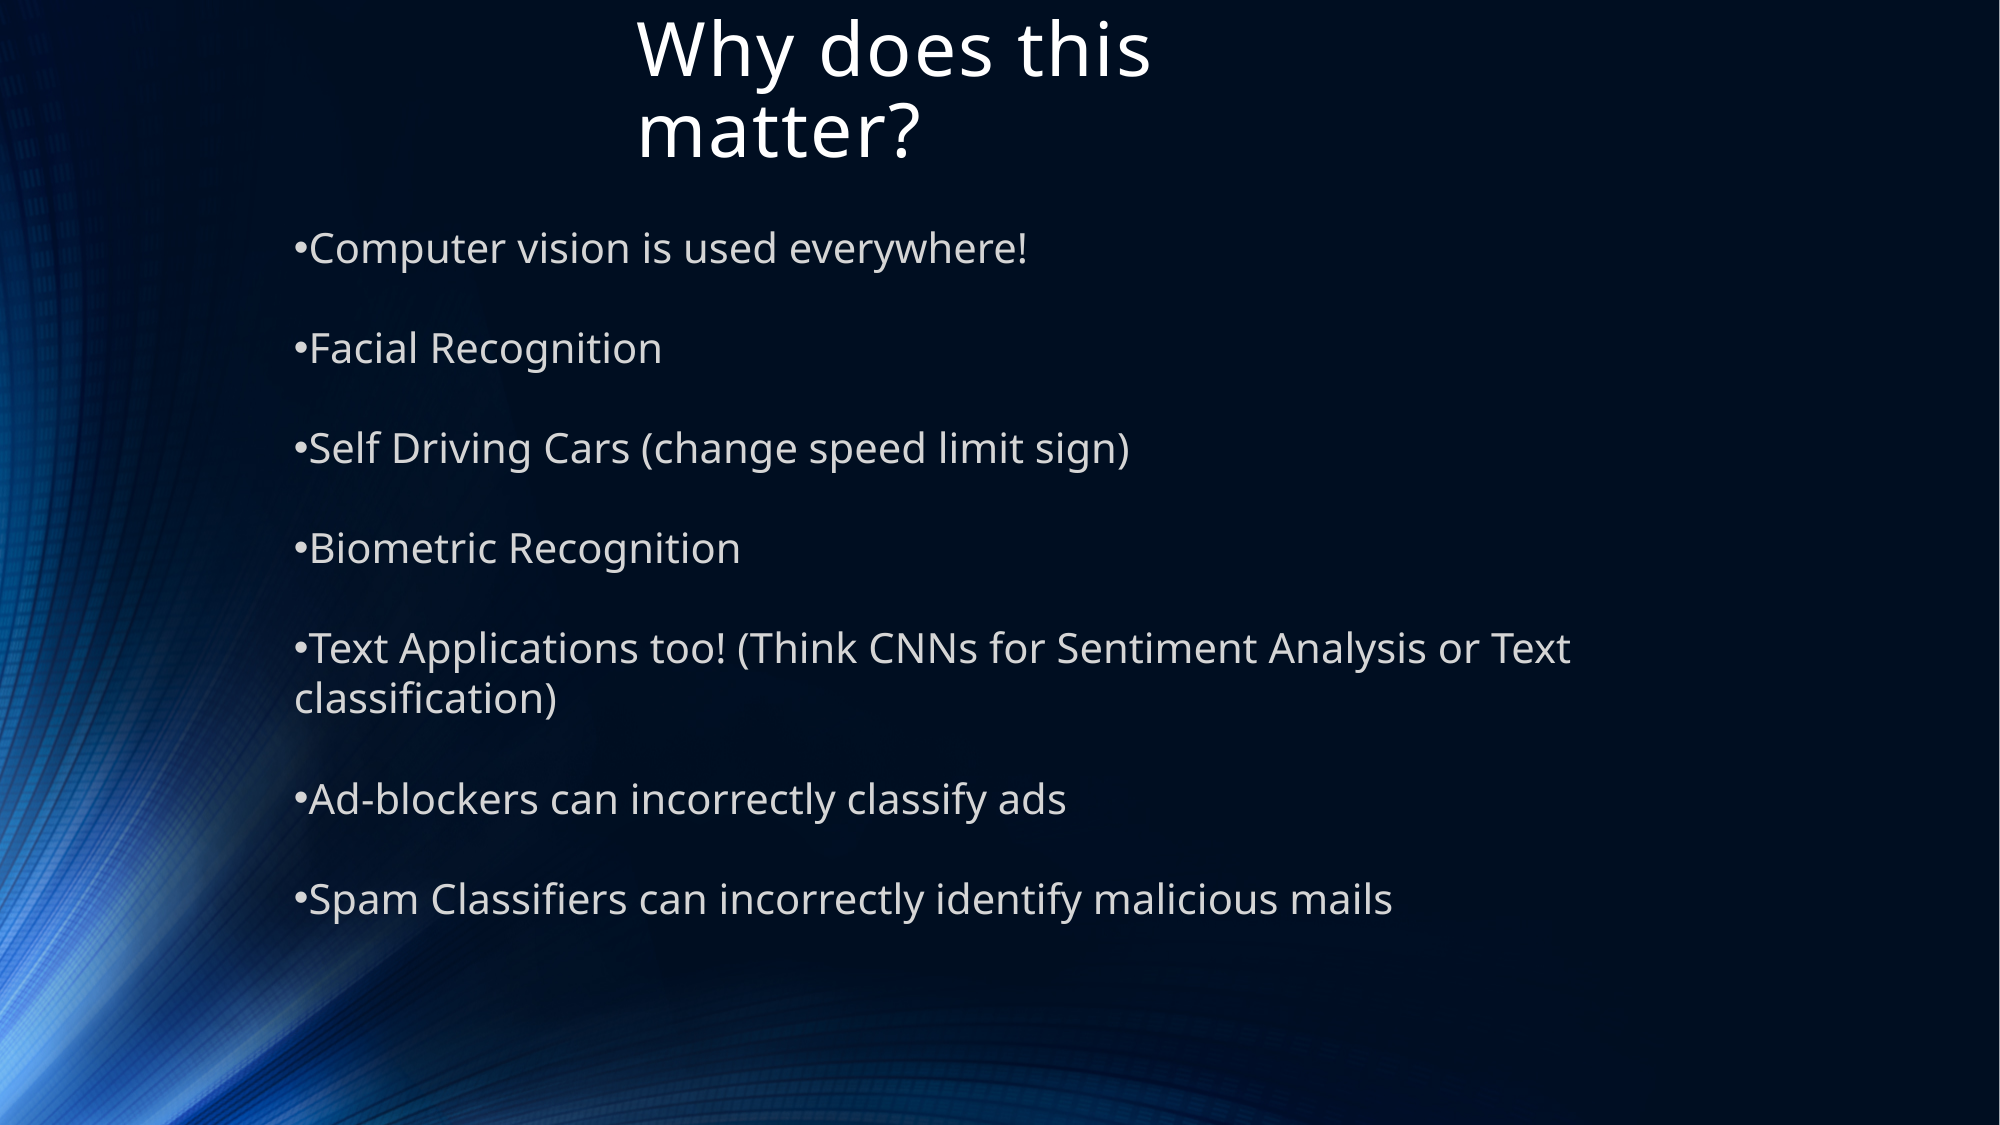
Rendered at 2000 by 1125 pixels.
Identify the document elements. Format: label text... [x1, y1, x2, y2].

title Why does this matter? [621, 54, 1455, 182]
text_box Computer vision is used everywhere! Facial Recognition Self Driving Cars (change speed limit sign) Biometric Recognition Text Applications too! (Think CNNs for Sentiment Analysis or Text classification) Ad-blockers can incorrectly classify ads Spam Classifiers can incorrectly identify malicious mails [279, 214, 1685, 980]
picture [0, 0, 2000, 1125]
